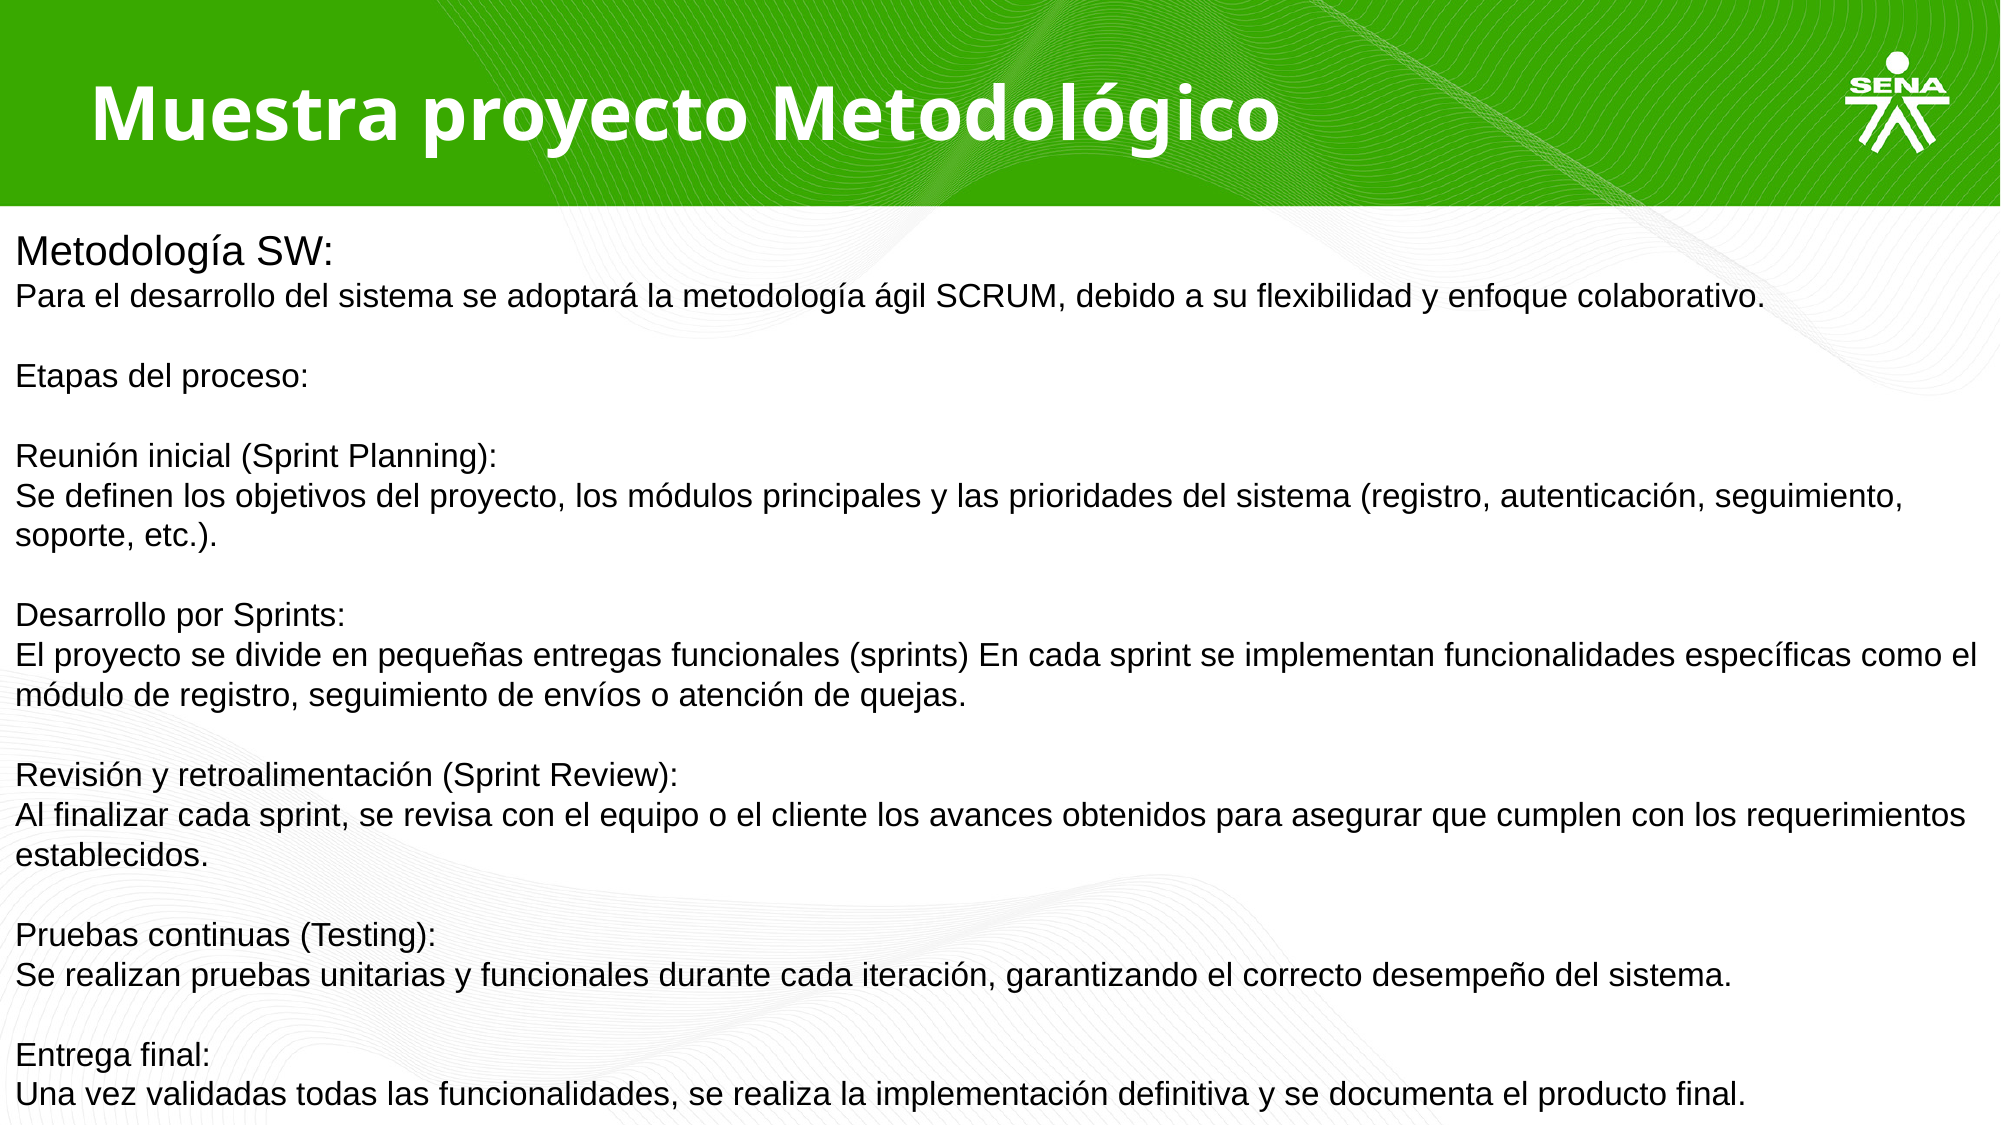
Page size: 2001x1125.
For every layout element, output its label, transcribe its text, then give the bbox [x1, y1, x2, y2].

picture [0, 0, 2001, 1125]
text_box Muestra proyecto Metodológico [74, 68, 1685, 155]
text_box Metodología SW: Para el desarrollo del sistema se adoptará la metodología ágil SCRUM, debido a su flexibilidad y enfoque colaborativo. Etapas del proceso: Reunión inicial (Sprint Planning): Se definen los objetivos del proyecto, los módulos principales y las prioridades del sistema (registro, autenticación, seguimiento, soporte, etc.). Desarrollo por Sprints: El proyecto se divide en pequeñas entregas funcionales (sprints) En cada sprint se implementan funcionalidades específicas como el módulo de registro, seguimiento de envíos o atención de quejas. Revisión y retroalimentación (Sprint Review): Al finalizar cada sprint, se revisa con el equipo o el cliente los avances obtenidos para asegurar que cumplen con los requerimientos establecidos. Pruebas continuas (Testing): Se realizan pruebas unitarias y funcionales durante cada iteración, garantizando el correcto desempeño del sistema. Entrega final: Una vez validadas todas las funcionalidades, se realiza la implementación definitiva y se documenta el producto final. [0, 216, 2000, 1125]
